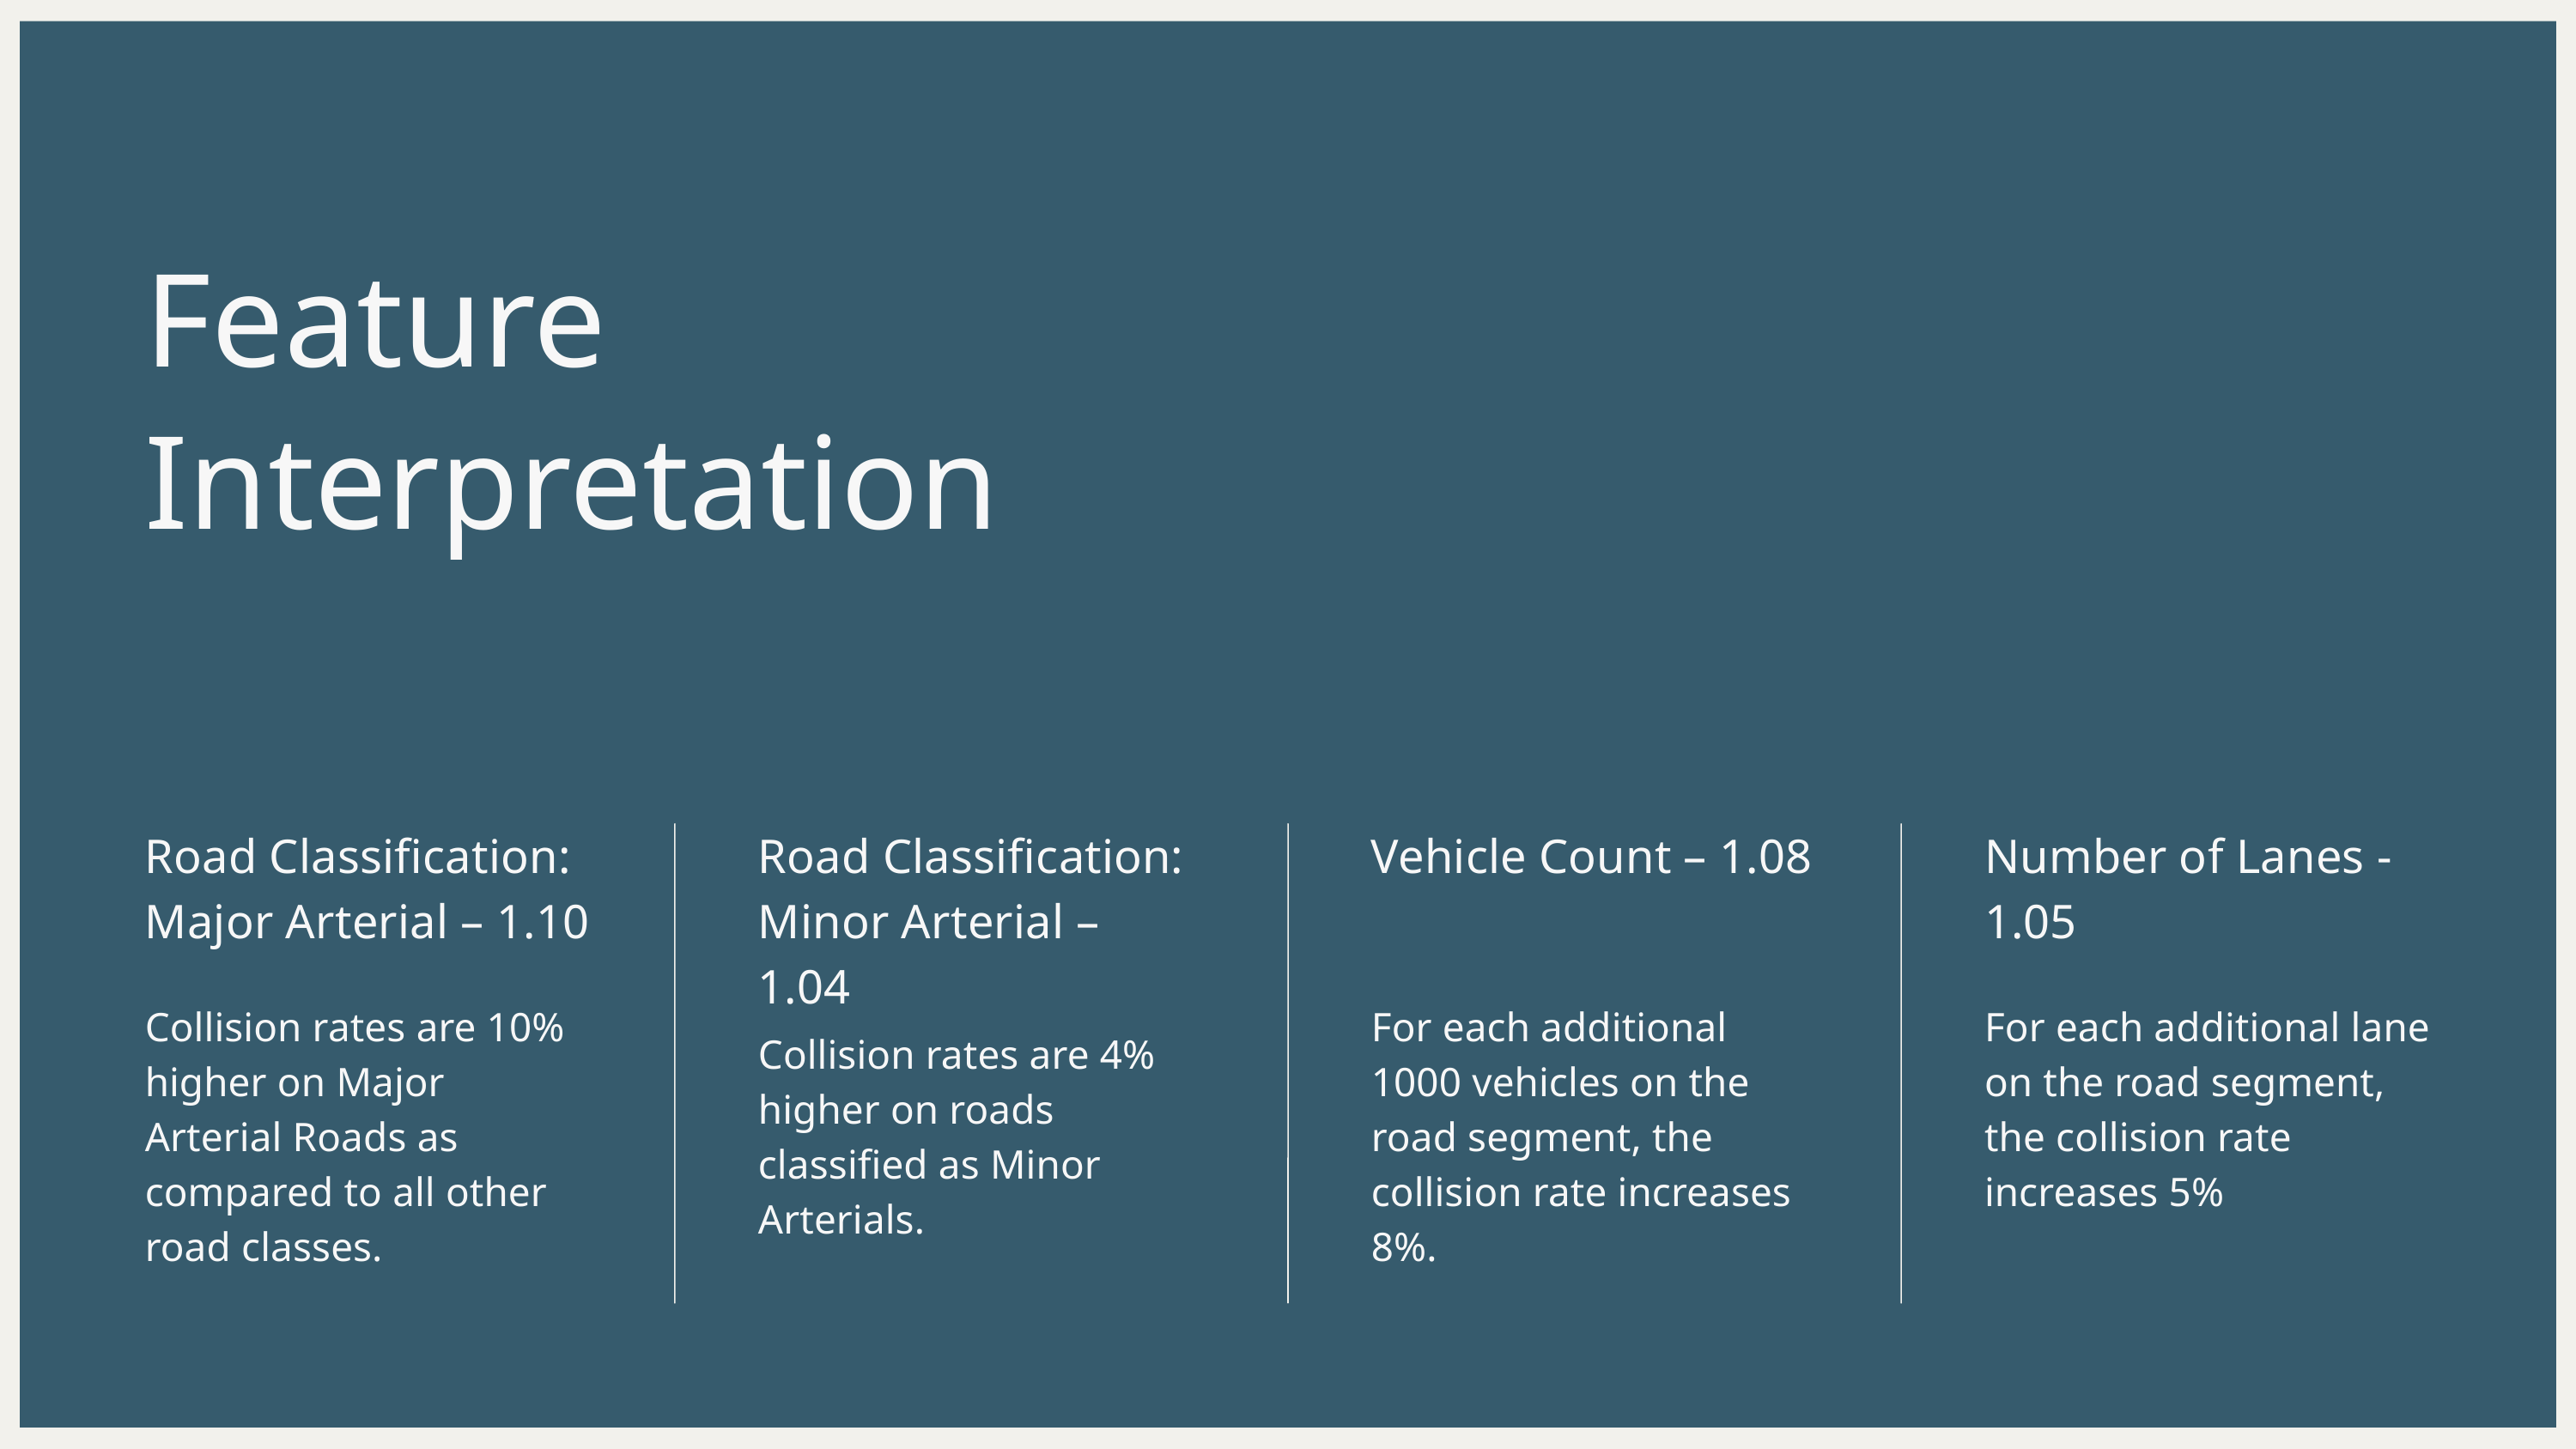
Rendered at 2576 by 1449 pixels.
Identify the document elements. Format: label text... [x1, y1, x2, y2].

text_box Feature Interpretation [144, 230, 1152, 555]
text_box Number of Lanes - 1.05 [1984, 817, 2432, 949]
text_box Vehicle Count – 1.08 [1370, 817, 1819, 883]
text_box For each additional 1000 vehicles on the road segment, the collision rate increases 8%. [1370, 994, 1819, 1270]
text_box Road Classification: Minor Arterial – 1.04 [757, 817, 1206, 1014]
text_box Collision rates are 10% higher on Major Arterial Roads as compared to all other road classes. [144, 994, 592, 1270]
text_box [20, 21, 2556, 1428]
text_box Collision rates are 4% higher on roads classified as Minor Arterials. [757, 1022, 1206, 1242]
text_box For each additional lane on the road segment, the collision rate increases 5% [1984, 994, 2432, 1215]
text_box Road Classification: Major Arterial – 1.10 [144, 817, 592, 949]
